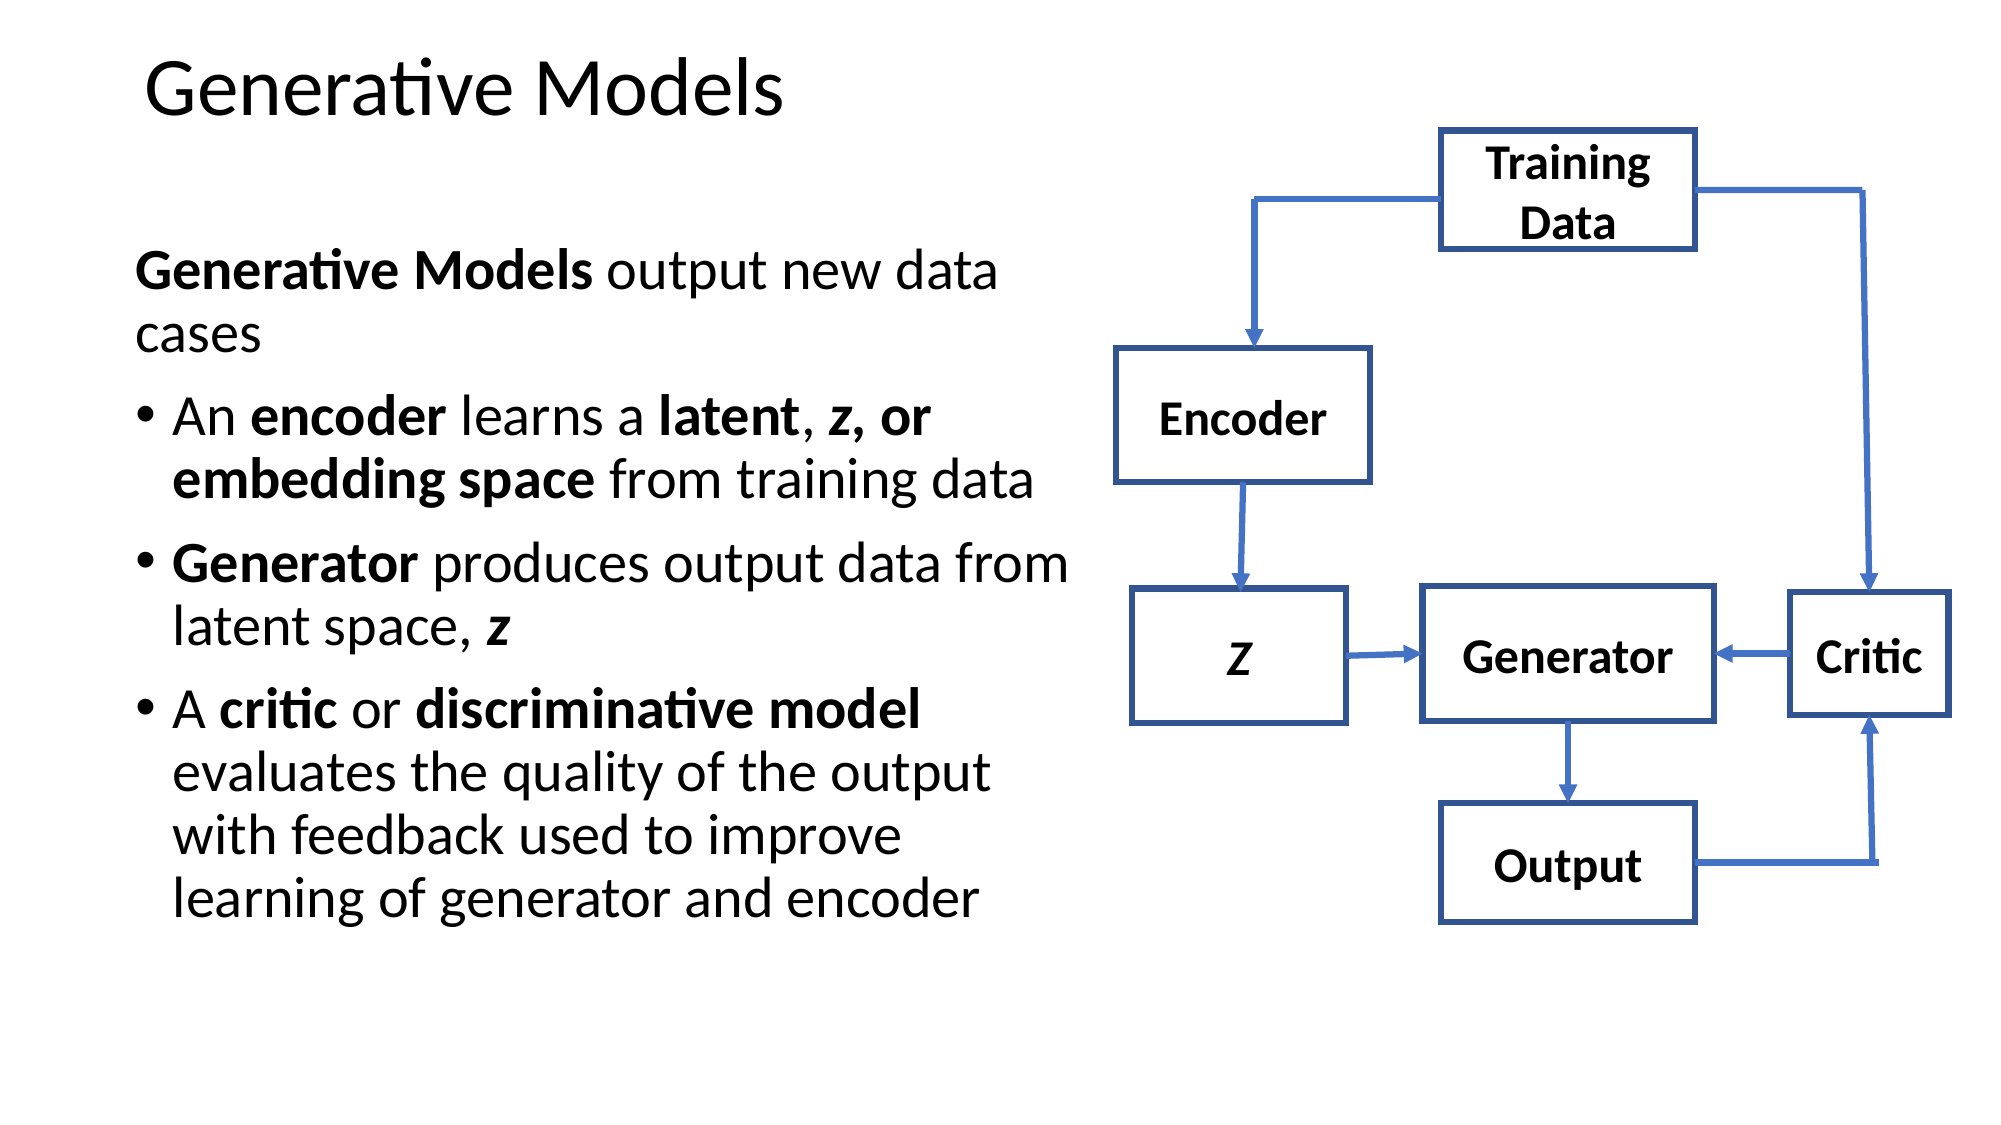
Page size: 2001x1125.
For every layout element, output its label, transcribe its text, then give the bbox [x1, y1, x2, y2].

list Generative Models output new data cases An encoder learns a latent, z, or embedding space from training data Generator produces output data from latent space, z A critic or discriminative model evaluates the quality of the output with feedback used to improve learning of generator and encoder [120, 231, 1090, 1080]
text_box Output [1440, 802, 1696, 923]
text_box Generator [1421, 585, 1715, 722]
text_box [1240, 482, 1244, 593]
text_box Z [1131, 588, 1347, 724]
text_box Critic [1789, 591, 1949, 716]
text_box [1869, 714, 1873, 862]
title Generative Models [129, 17, 1855, 161]
text_box Encoder [1115, 347, 1371, 483]
text_box Training Data [1440, 129, 1696, 250]
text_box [1862, 189, 1870, 593]
